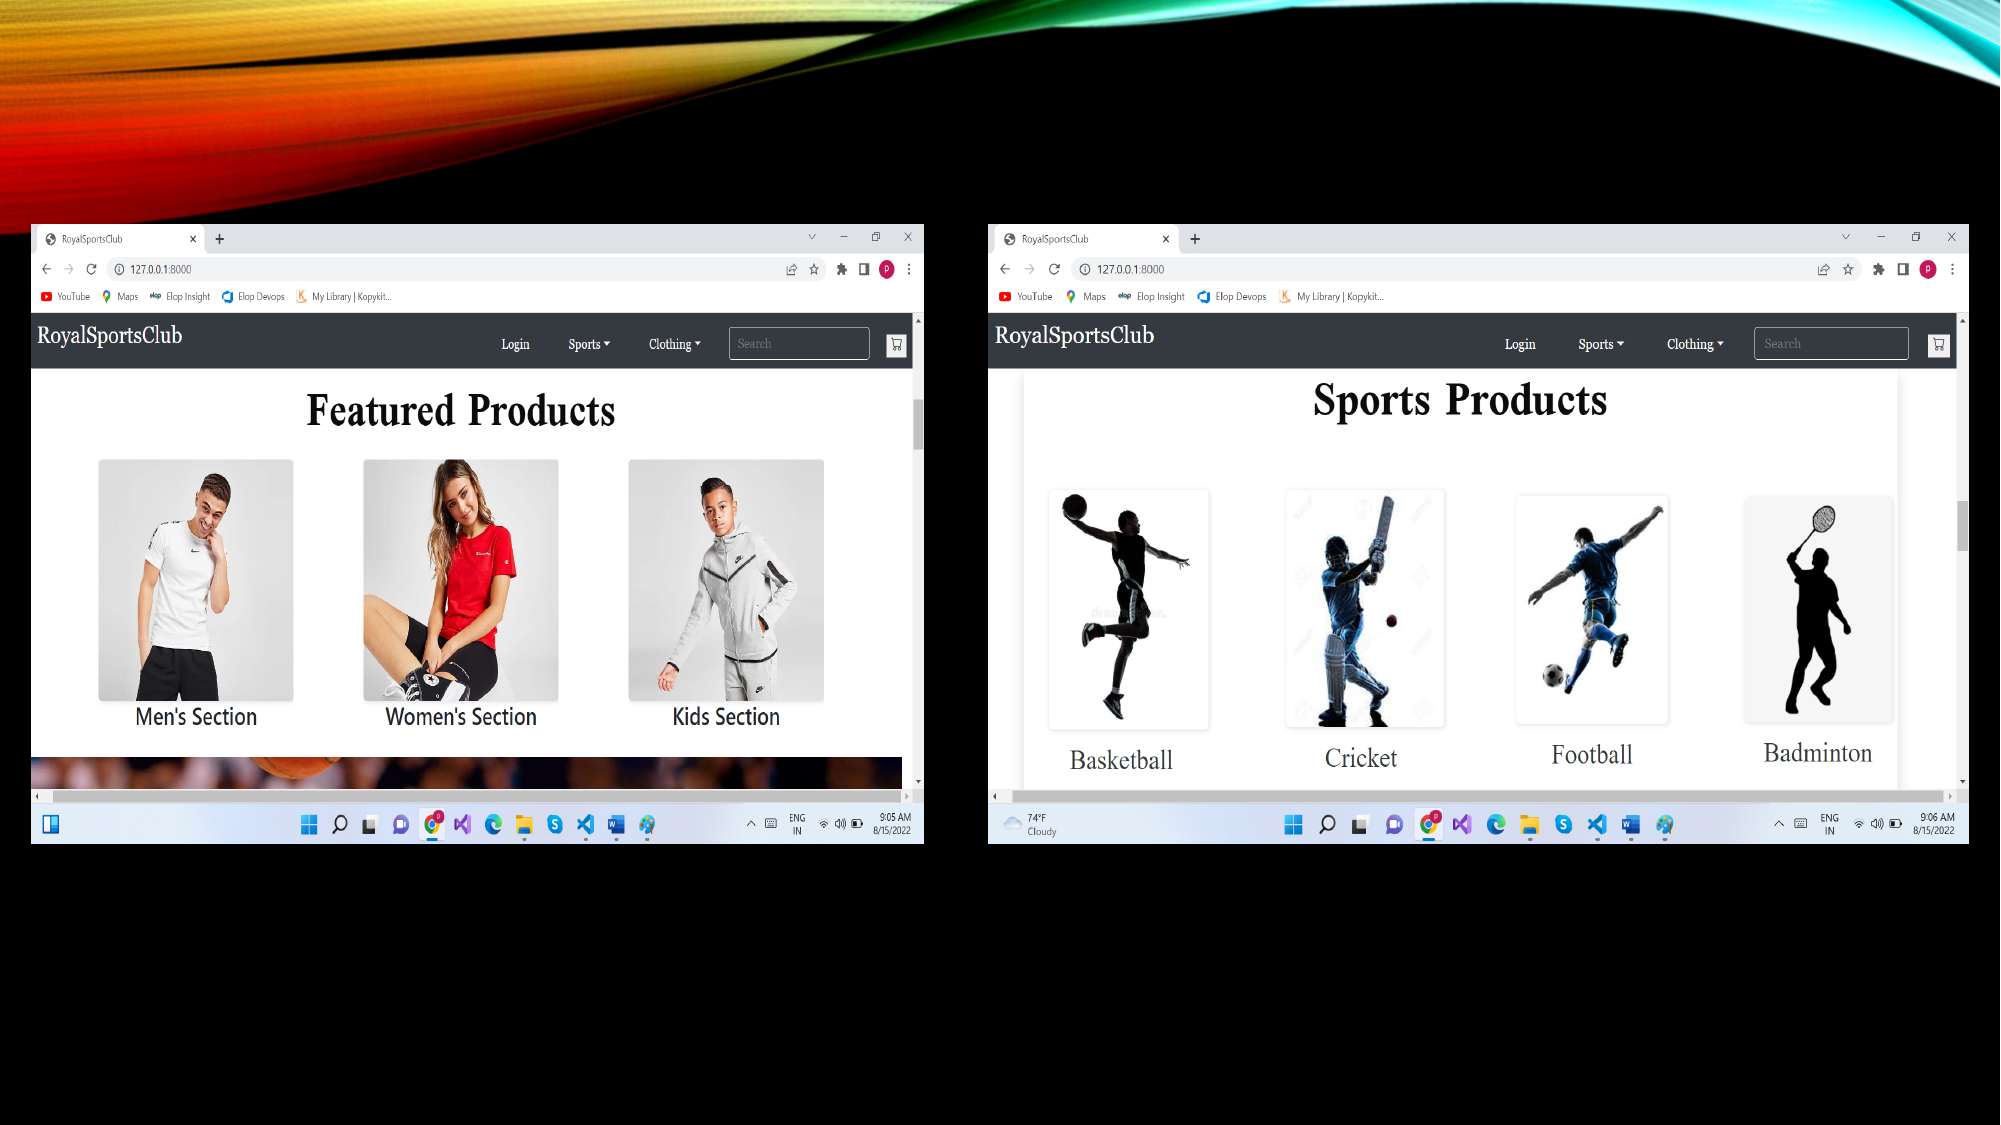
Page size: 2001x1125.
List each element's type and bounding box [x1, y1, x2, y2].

picture [0, 0, 2000, 844]
